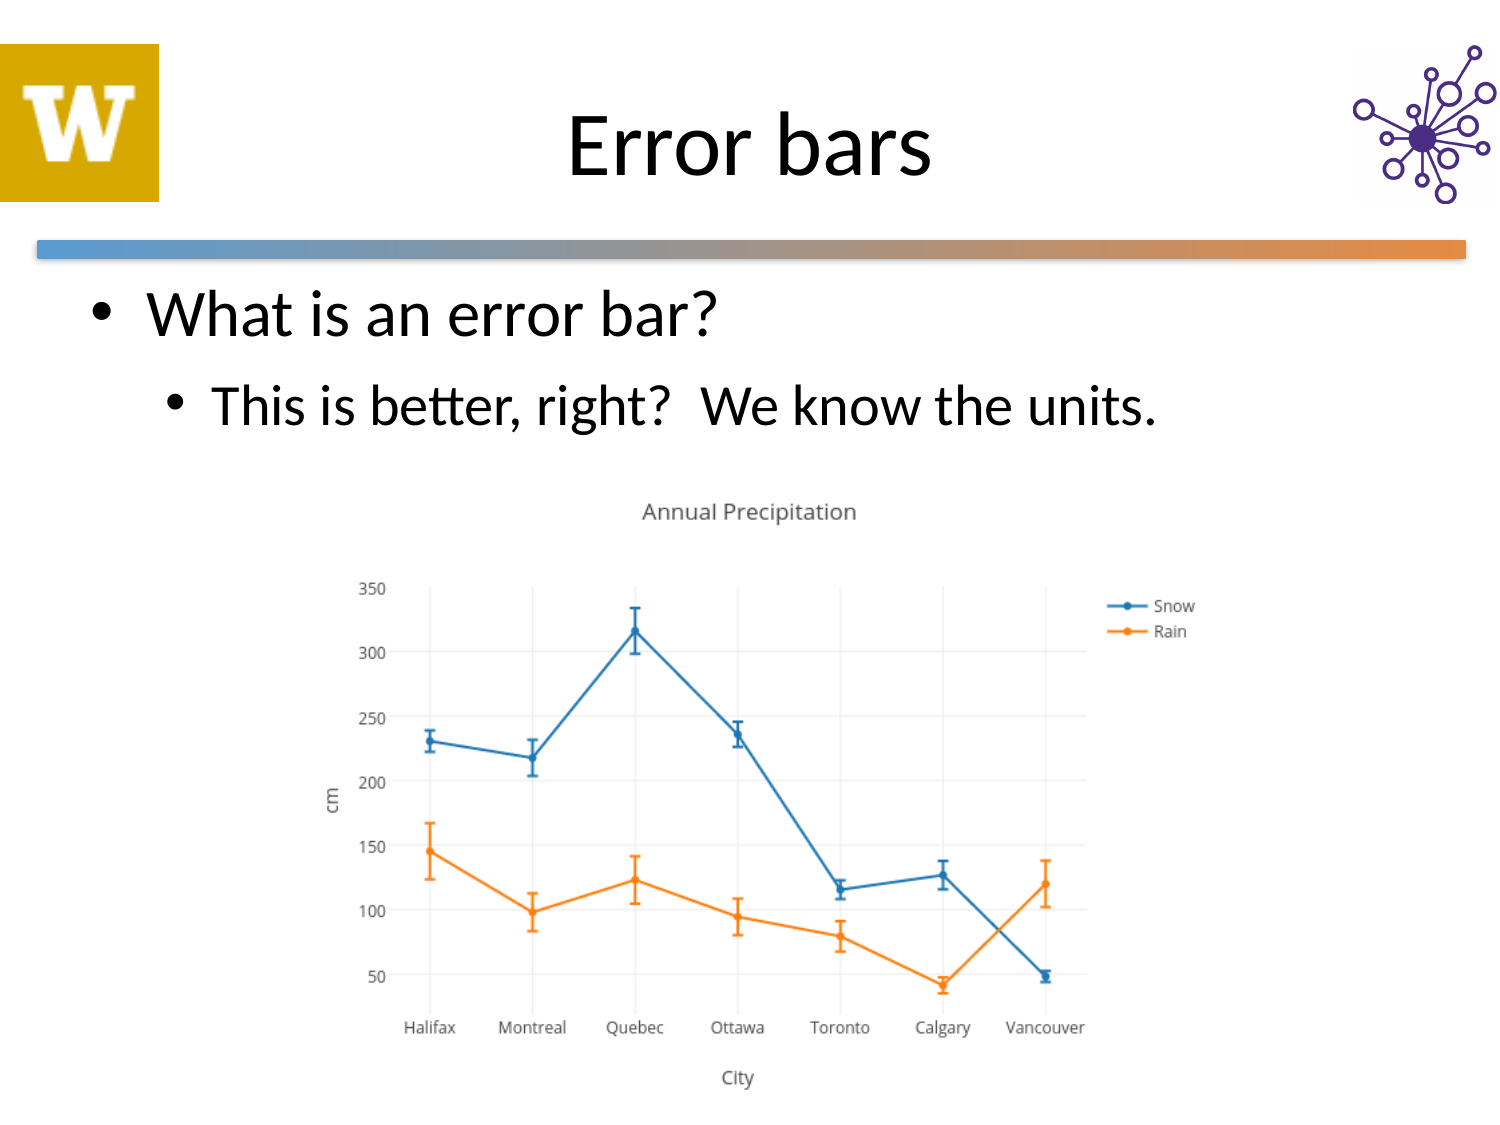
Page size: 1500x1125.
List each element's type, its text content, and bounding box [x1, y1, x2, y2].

title Error bars [75, 45, 1425, 233]
picture [281, 453, 1218, 1123]
picture [0, 44, 159, 202]
list What is an error bar? This is better, right? We know the units. [75, 262, 1425, 1093]
picture [1425, 45, 1497, 204]
